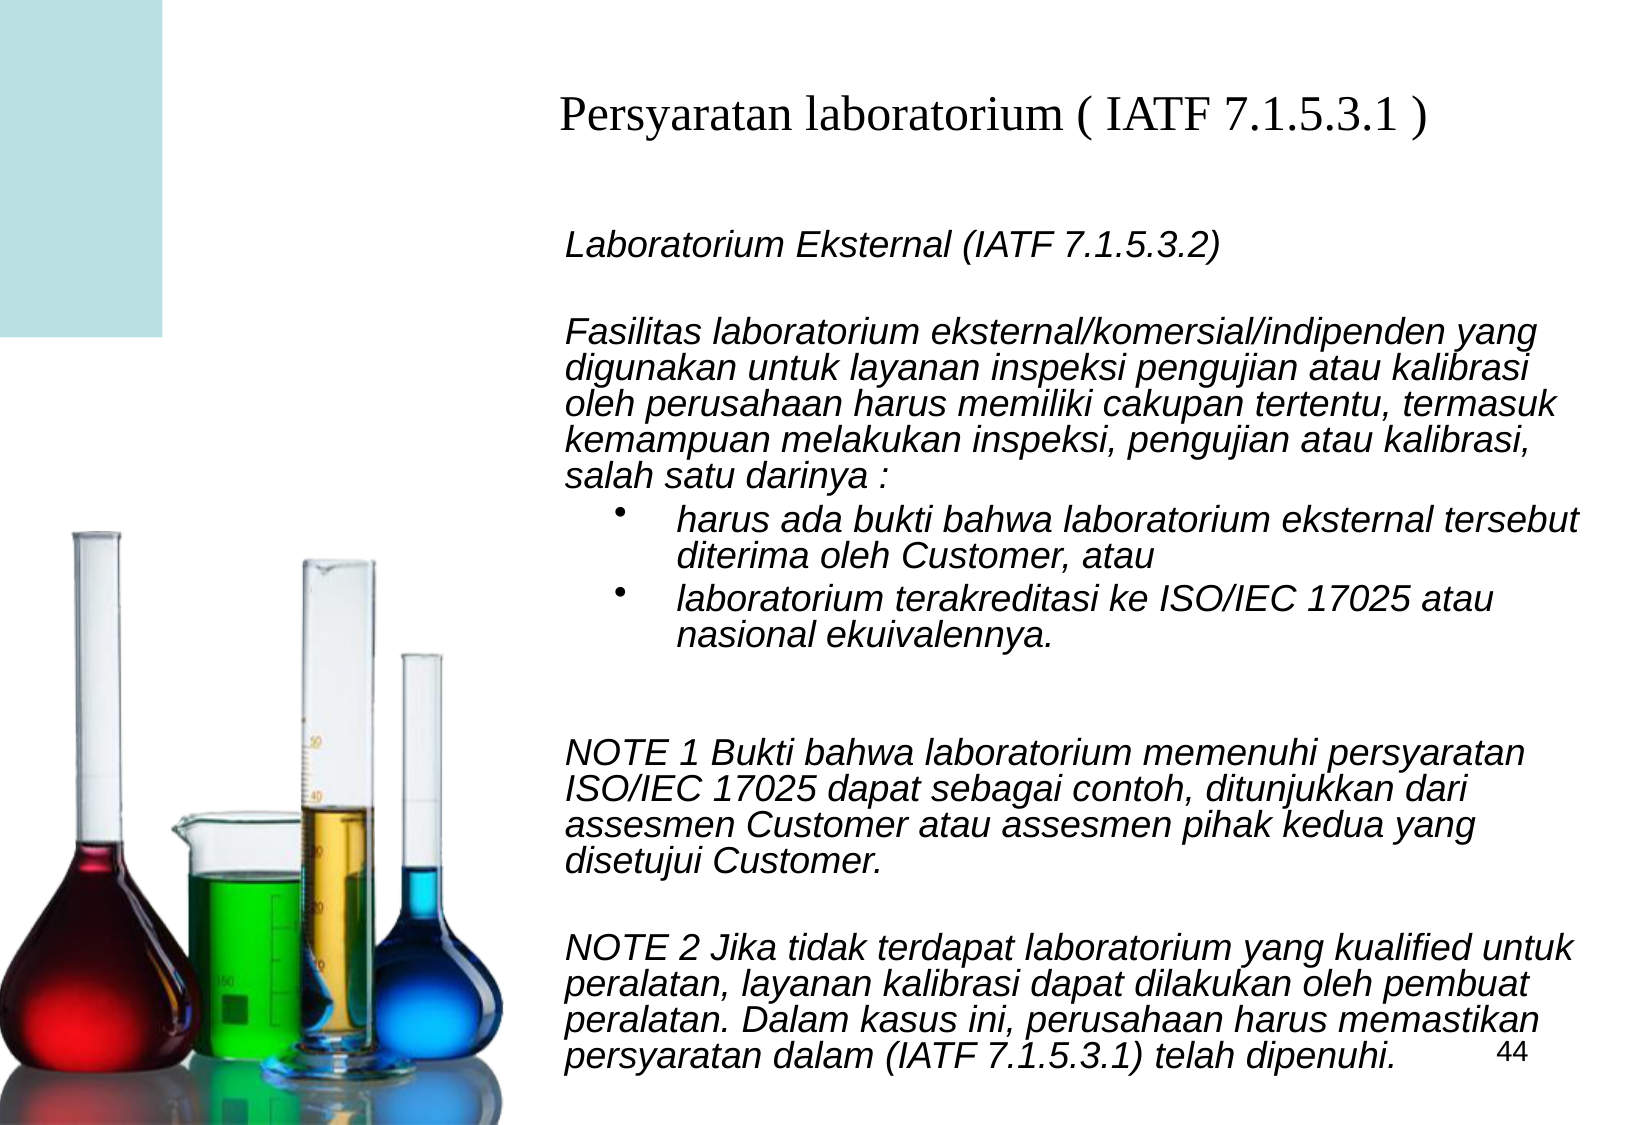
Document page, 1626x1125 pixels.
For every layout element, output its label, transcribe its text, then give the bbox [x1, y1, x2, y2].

text_box [0, 0, 164, 340]
slide_number 44 [1164, 1024, 1544, 1103]
list Laboratorium Eksternal (IATF 7.1.5.3.2) Fasilitas laboratorium eksternal/komersial/indipenden yang digunakan untuk layanan inspeksi pengujian atau kalibrasi oleh perusahaan harus memiliki cakupan tertentu, termasuk kemampuan melakukan inspeksi, pengujian atau kalibrasi, salah satu darinya : harus ada bukti bahwa laboratorium eksternal tersebut diterima oleh Customer, atau laboratorium terakreditasi ke ISO/IEC 17025 atau nasional ekuivalennya. NOTE 1 Bukti bahwa laboratorium memenuhi persyaratan ISO/IEC 17025 dapat sebagai contoh, ditunjukkan dari assesmen Customer atau assesmen pihak kedua yang disetujui Customer. NOTE 2 Jika tidak terdapat laboratorium yang kualified untuk peralatan, layanan kalibrasi dapat dilakukan oleh pembuat peralatan. Dalam kasus ini, perusahaan harus memastikan persyaratan dalam (IATF 7.1.5.3.1) telah dipenuhi. [449, 221, 1613, 1043]
picture [0, 530, 505, 1125]
text_box Persyaratan laboratorium ( IATF 7.1.5.3.1 ) [362, 17, 1625, 205]
